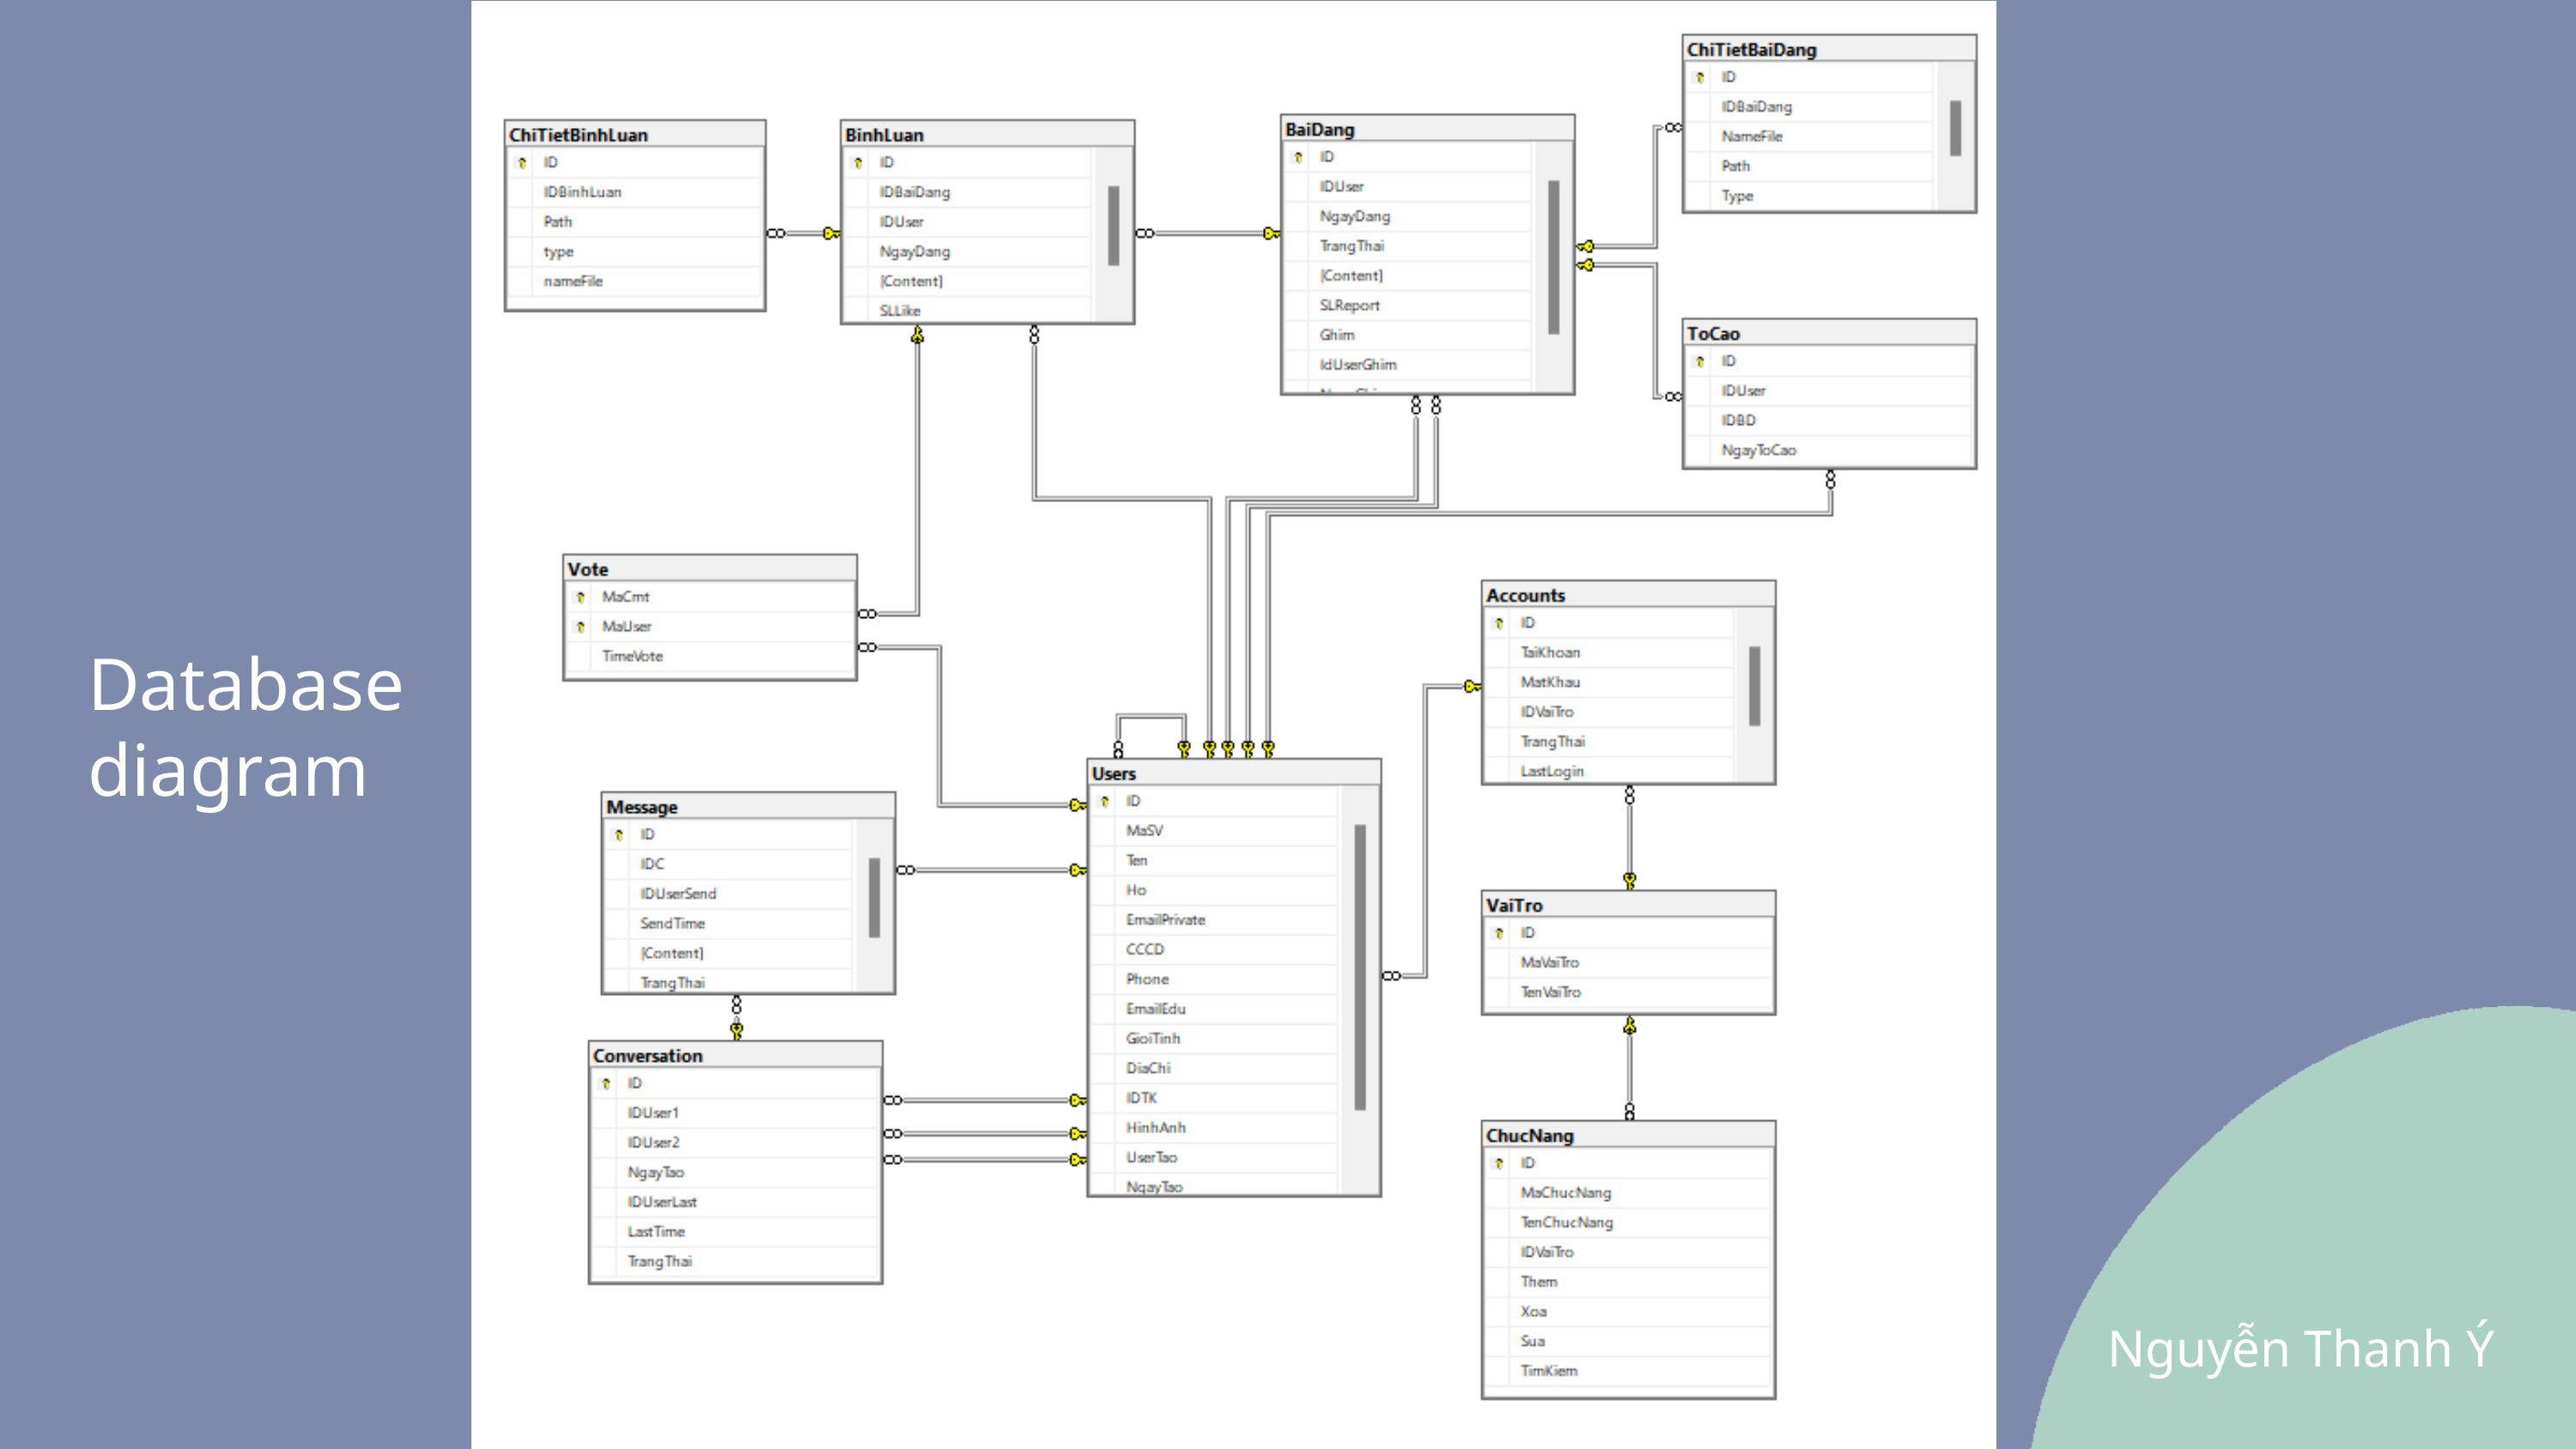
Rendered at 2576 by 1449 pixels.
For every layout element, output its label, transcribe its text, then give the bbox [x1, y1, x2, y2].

picture [2028, 1005, 2576, 1449]
picture [471, 1, 1997, 1449]
text_box Database diagram [75, 632, 467, 817]
